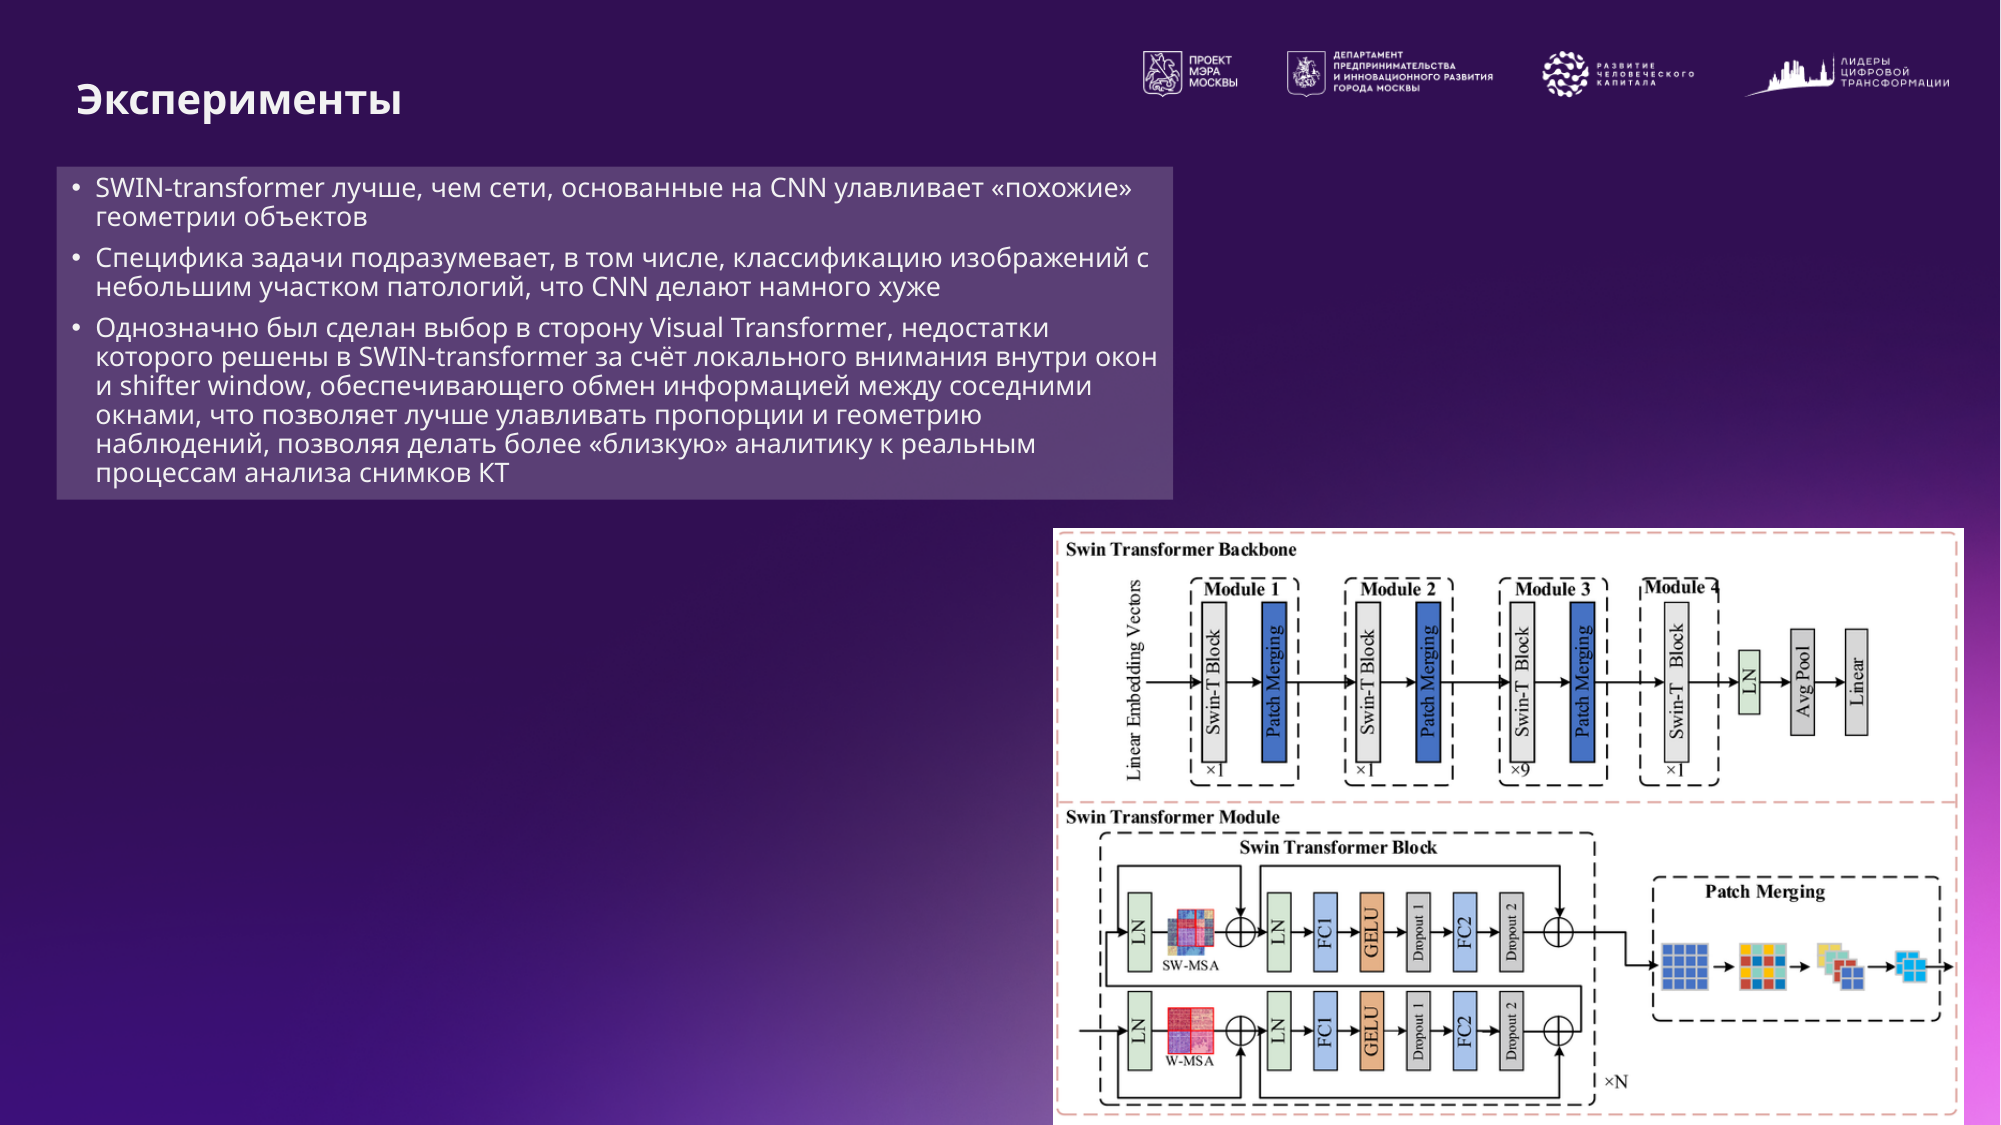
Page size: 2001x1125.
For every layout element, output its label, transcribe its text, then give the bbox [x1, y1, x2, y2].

title Эксперименты [61, 69, 1679, 131]
picture [0, 0, 2001, 1125]
list SWIN-transformer лучше, чем сети, основанные на CNN улавливает «похожие» геометрии объектов Специфика задачи подразумевает, в том числе, классификацию изображений с небольшим участком патологий, что CNN делают намного хуже Однозначно был сделан выбор в сторону Visual Transformer, недостатки которого решены в SWIN-transformer за счёт локального внимания внутри окон и shifter window, обеспечивающего обмен информацией между соседними окнами, что позволяет лучше улавливать пропорции и геометрию наблюдений, позволяя делать более «близкую» аналитику к реальным процессам анализа снимков КТ [56, 166, 1174, 500]
